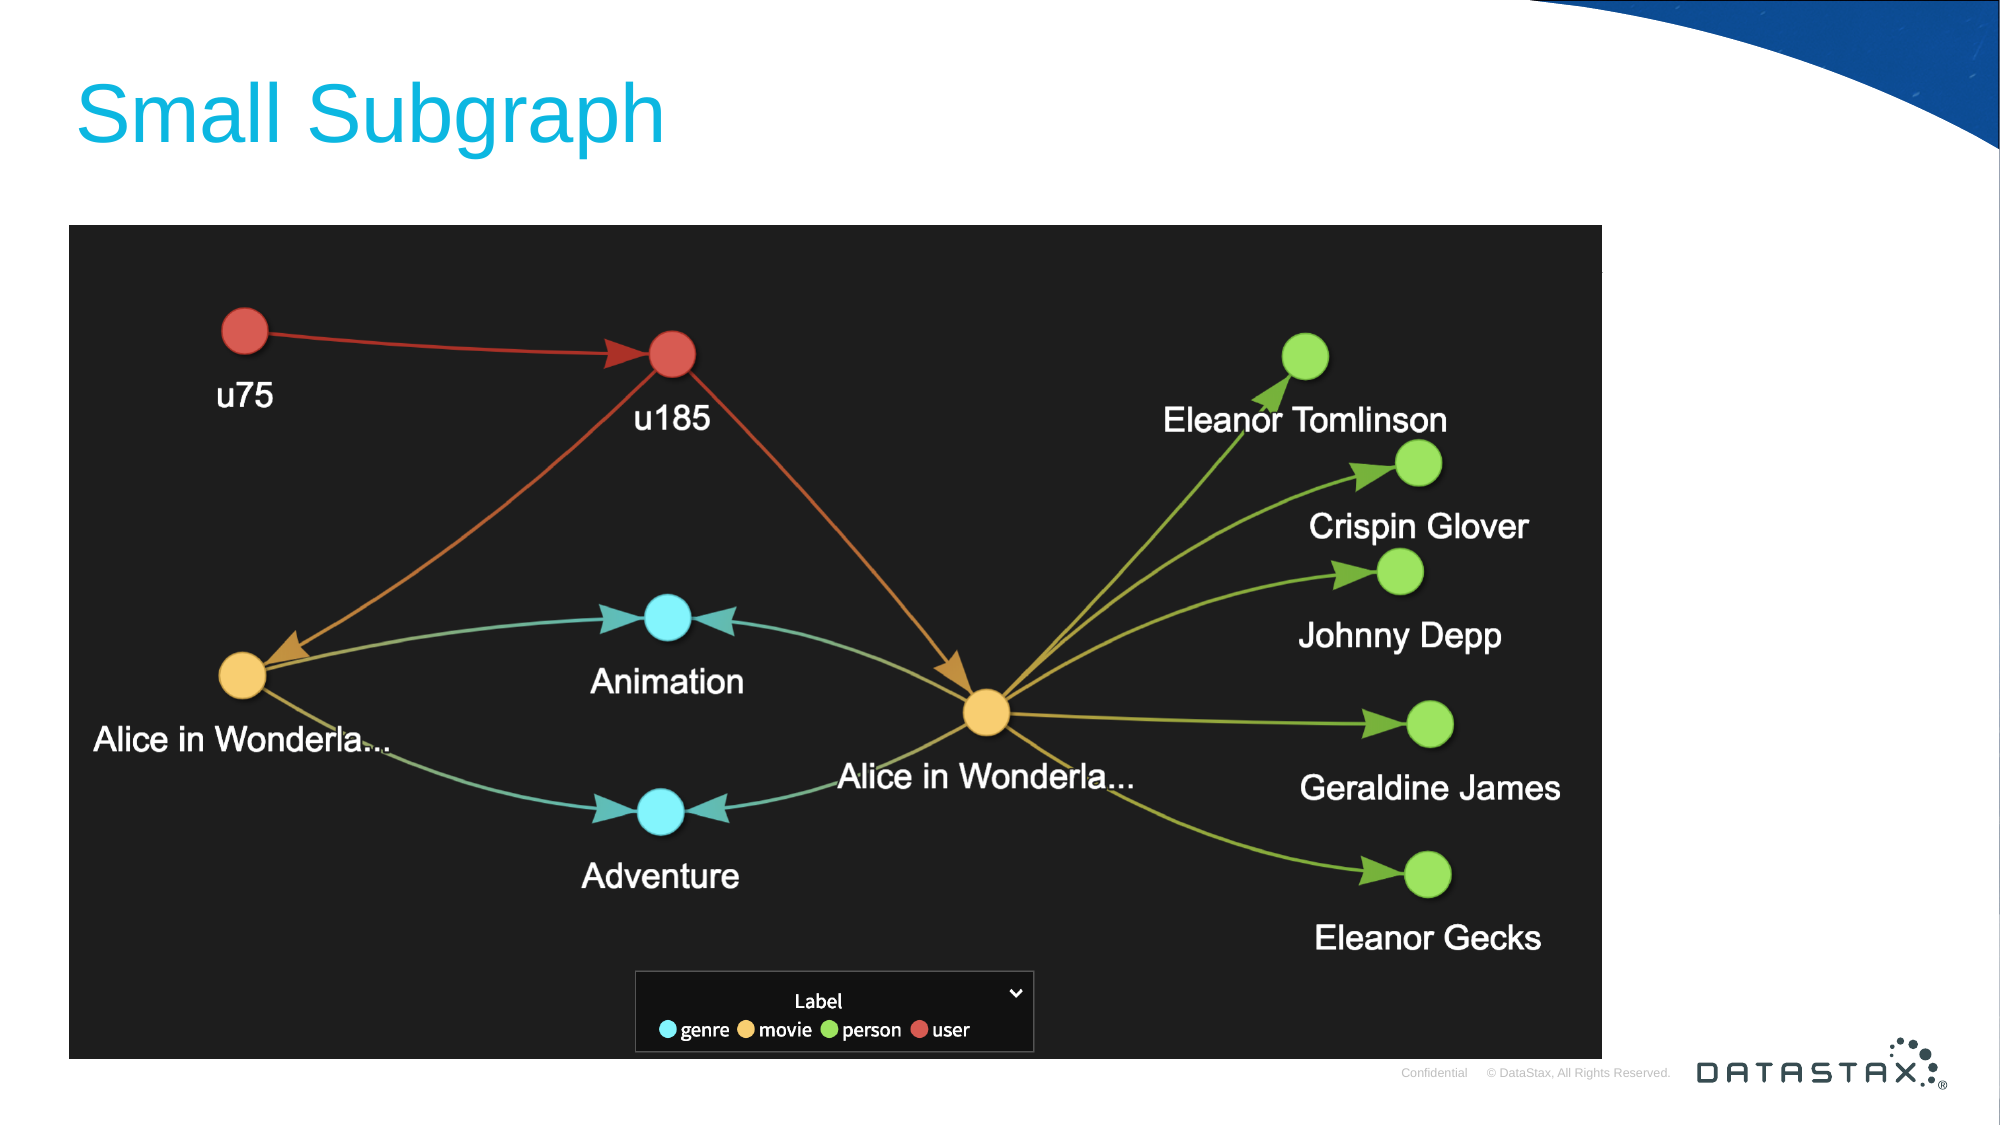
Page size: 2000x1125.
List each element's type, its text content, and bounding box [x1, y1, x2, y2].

picture [67, 223, 1603, 1059]
title Small Subgraph [67, 59, 1775, 225]
picture [1537, 0, 2000, 149]
